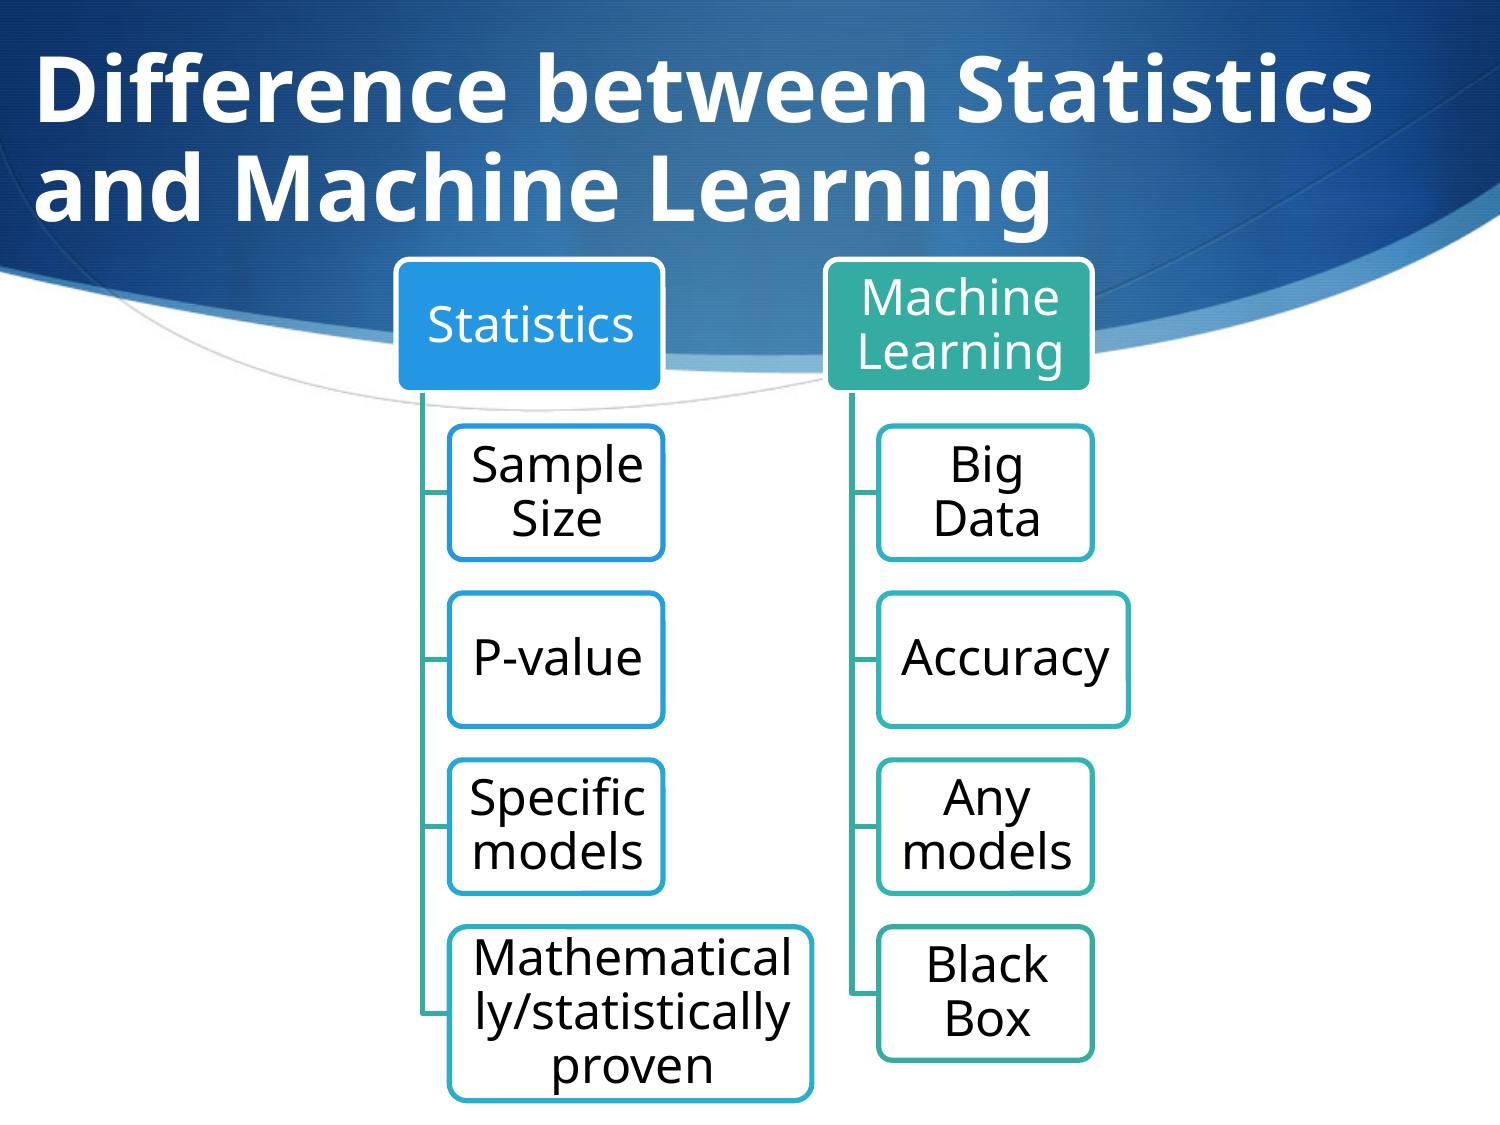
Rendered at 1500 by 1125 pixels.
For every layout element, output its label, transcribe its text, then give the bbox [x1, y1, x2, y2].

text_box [69, 258, 1455, 1102]
text_box Difference between Statistics and Machine Learning [18, 36, 1455, 398]
picture [0, 0, 1500, 1125]
